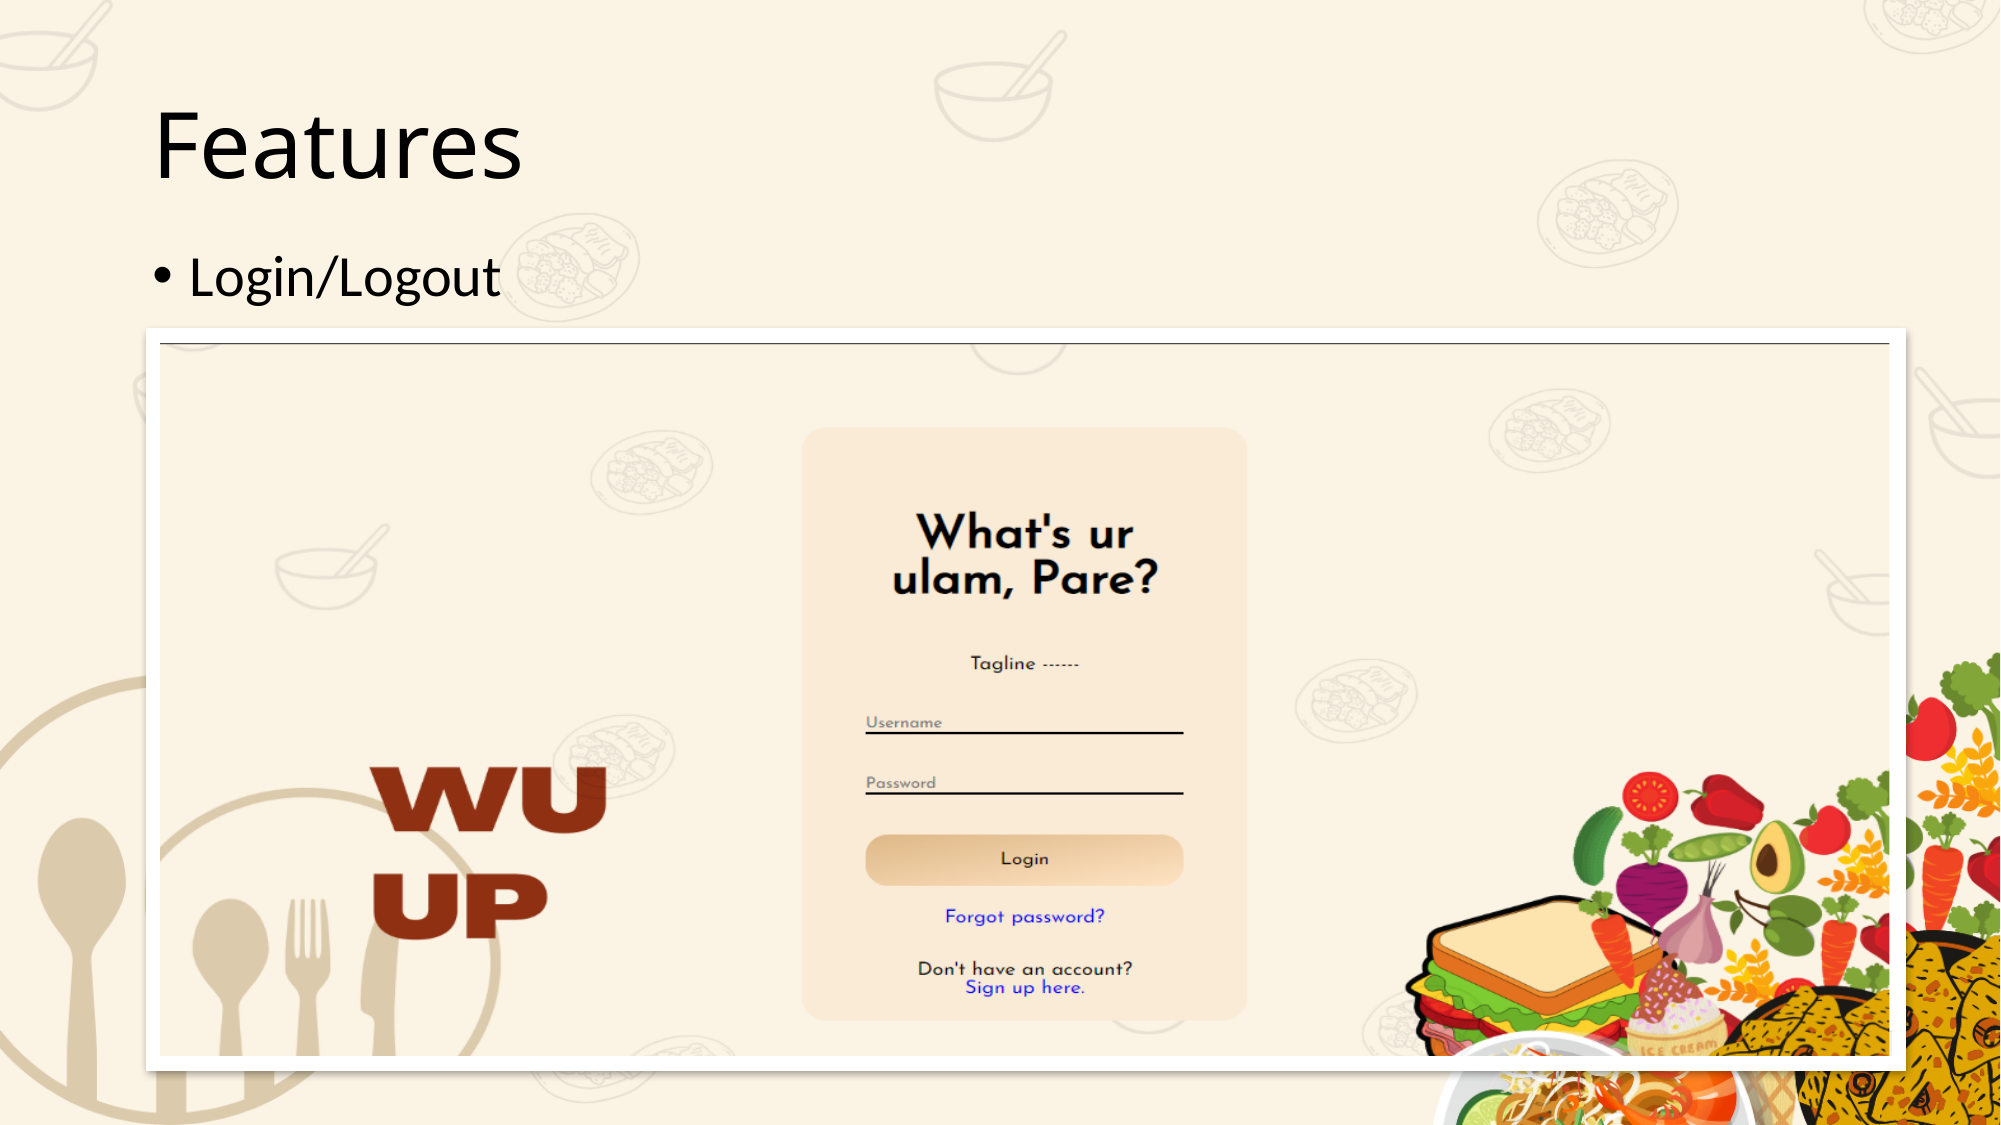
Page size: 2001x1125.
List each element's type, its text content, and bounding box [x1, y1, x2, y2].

title Features [137, 40, 1863, 239]
list Login/Logout [137, 239, 1863, 953]
picture [0, 0, 2001, 1125]
